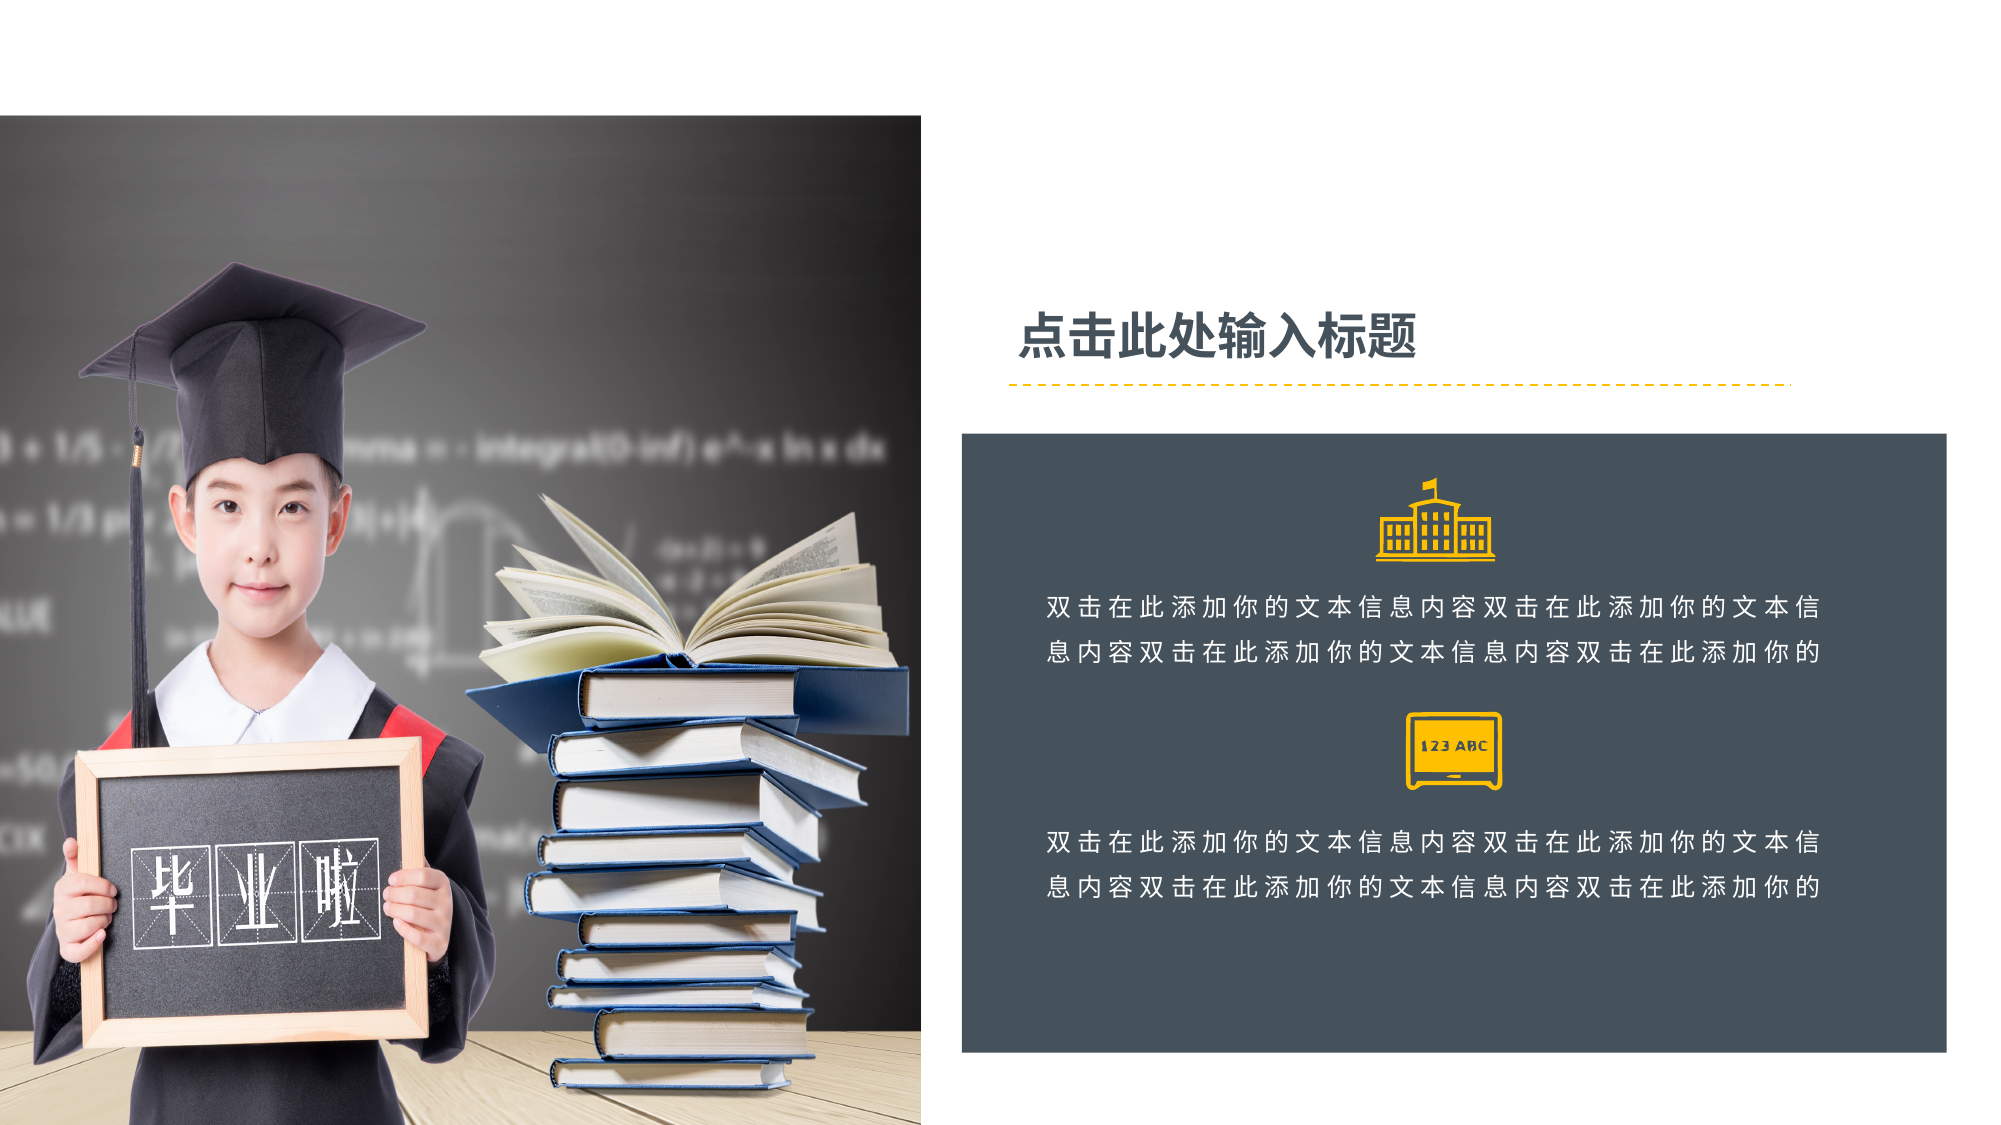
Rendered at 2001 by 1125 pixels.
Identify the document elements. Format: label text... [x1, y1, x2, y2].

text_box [961, 433, 1947, 1053]
text_box [0, 115, 922, 1125]
text_box 点击此处输入标题 [998, 294, 1438, 375]
